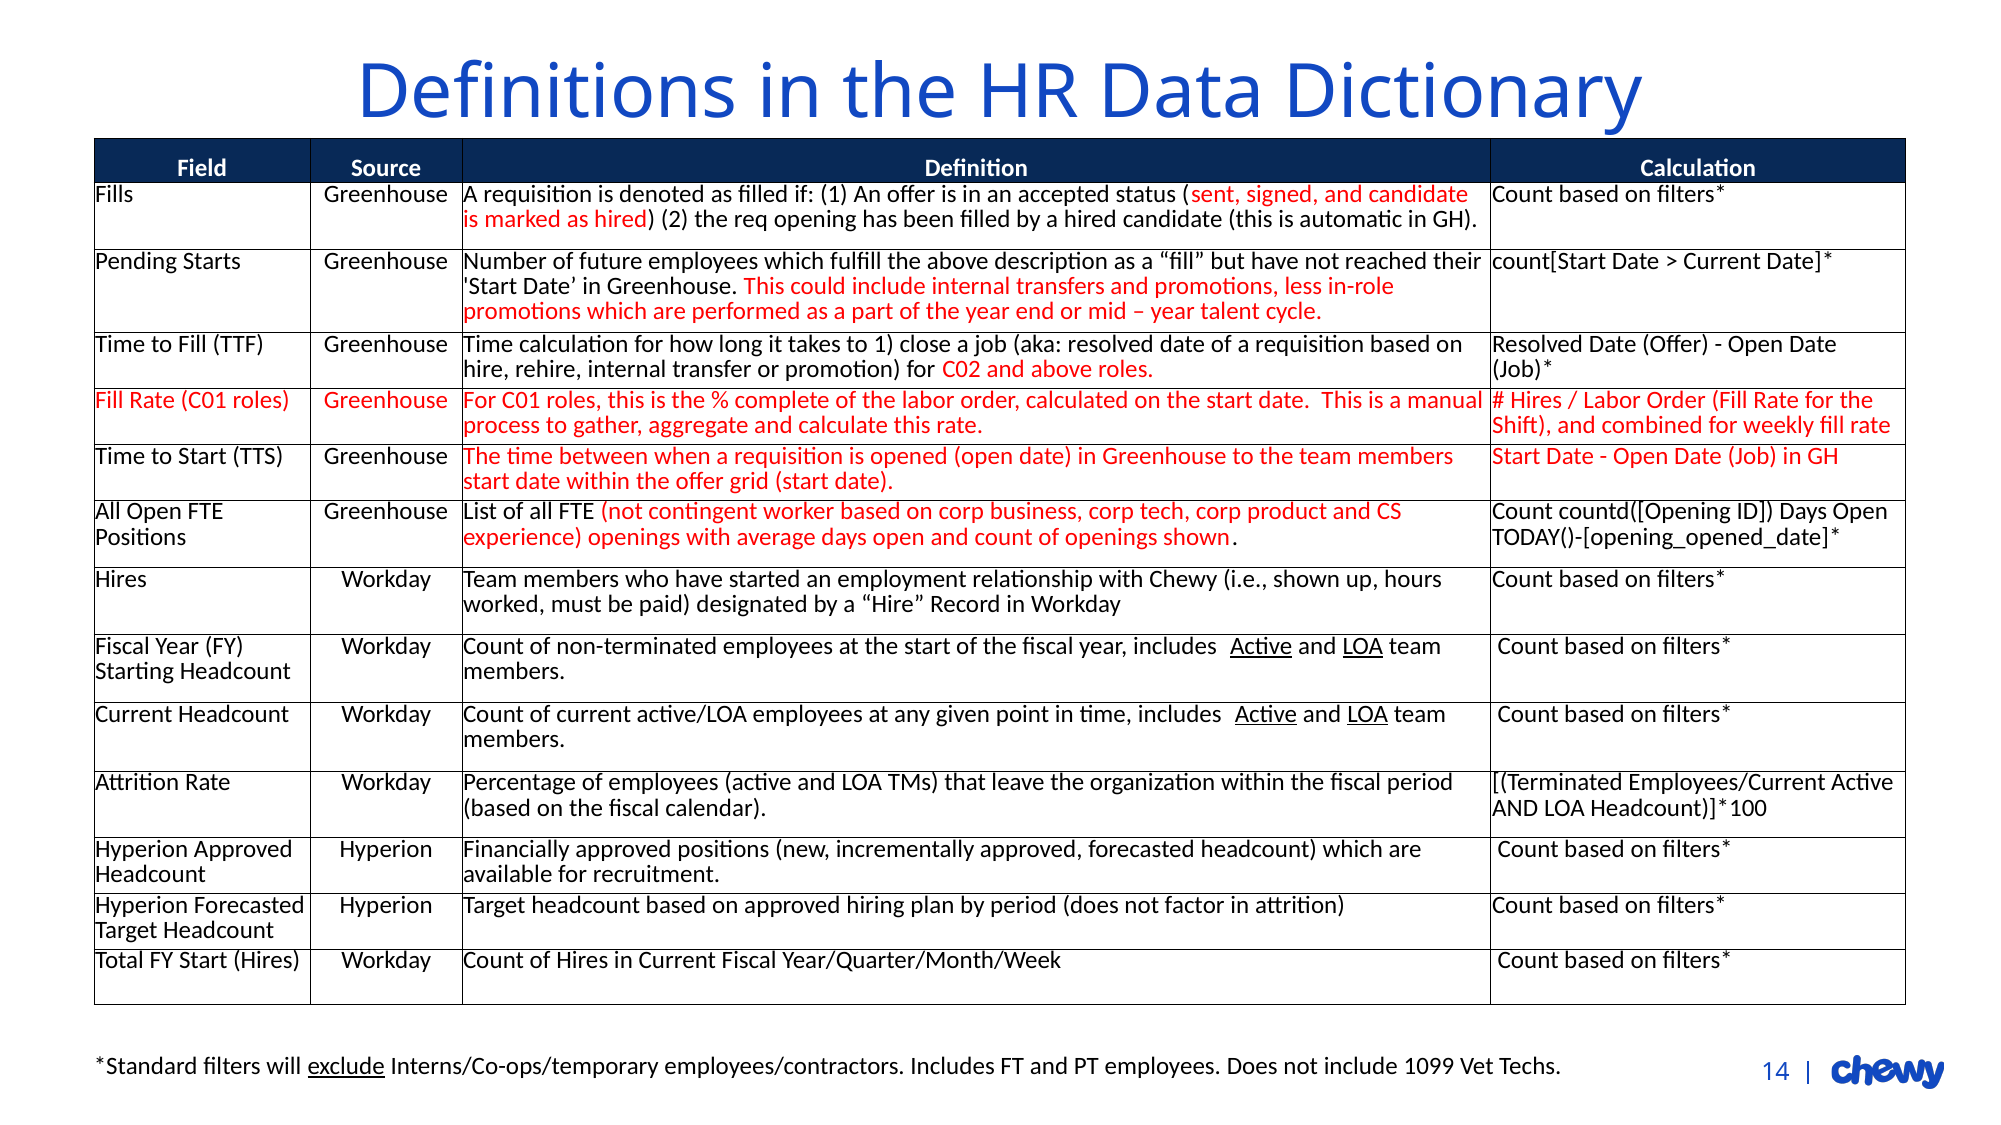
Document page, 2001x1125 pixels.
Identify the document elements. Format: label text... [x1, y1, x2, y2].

table_cell All Open FTE Positions [95, 501, 310, 567]
table_header Calculation [1491, 139, 1905, 182]
table_cell Greenhouse [311, 501, 462, 567]
table_cell Workday [311, 635, 462, 702]
table_header Definition [463, 139, 1490, 182]
table_cell count[Start Date > Current Date]* [1491, 250, 1905, 332]
table_cell Current Headcount [95, 703, 310, 771]
table_cell Total FY Start (Hires) [95, 950, 310, 1004]
table_cell A requisition is denoted as filled if: (1) An offer is in an accepted status (sent, signed, and candidate is marked as hired) (2) the req opening has been filled by a hired candidate (this is automatic in GH). [463, 183, 1490, 249]
table_cell Count based on filters* [1491, 703, 1905, 771]
table_cell Hyperion [311, 838, 462, 893]
table_cell Workday [311, 772, 462, 837]
table_cell Greenhouse [311, 445, 462, 500]
table_cell Attrition Rate [95, 772, 310, 837]
table_cell Hyperion [311, 894, 462, 949]
table_cell Count based on filters* [1491, 183, 1905, 249]
table_cell Workday [311, 703, 462, 771]
table_cell Number of future employees which fulfill the above description as a “fill” but have not reached their 'Start Date’ in Greenhouse. This could include internal transfers and promotions, less in-role promotions which are performed as a part of the year end or mid – year talent cycle. [463, 250, 1490, 332]
table_cell Hyperion Forecasted Target Headcount [95, 894, 310, 949]
table_cell Greenhouse [311, 333, 462, 388]
table_cell List of all FTE (not contingent worker based on corp business, corp tech, corp product and CS experience) openings with average days open and count of openings shown. [463, 501, 1490, 567]
table_cell Count based on filters* [1491, 838, 1905, 893]
table_cell # Hires / Labor Order (Fill Rate for the Shift), and combined for weekly fill rate [1491, 389, 1905, 444]
table_cell Fill Rate (C01 roles) [95, 389, 310, 444]
table_cell [(Terminated Employees/Current Active AND LOA Headcount)]*100 [1491, 772, 1905, 837]
table_cell Greenhouse [311, 183, 462, 249]
table_cell Time calculation for how long it takes to 1) close a job (aka: resolved date of a requisition based on hire, rehire, internal transfer or promotion) for C02 and above roles. [463, 333, 1490, 388]
text_box *Standard filters will exclude Interns/Co-ops/temporary employees/contractors. Includes FT and PT employees. Does not include 1099 Vet Techs. [79, 1042, 1614, 1087]
table_cell Count of current active/LOA employees at any given point in time, includes Active and LOA team members. [463, 703, 1490, 771]
table_cell Workday [311, 950, 462, 1004]
table_cell Count based on filters* [1491, 950, 1905, 1004]
table_cell Time to Start (TTS) [95, 445, 310, 500]
table_cell Financially approved positions (new, incrementally approved, forecasted headcount) which are available for recruitment. [463, 838, 1490, 893]
table_cell Count based on filters* [1491, 894, 1905, 949]
table_header Source [311, 139, 462, 182]
table_cell Count based on filters* [1491, 568, 1905, 634]
table_cell Count countd([Opening ID]) Days Open TODAY()-[opening_opened_date]* [1491, 501, 1905, 567]
table_cell Start Date - Open Date (Job) in GH [1491, 445, 1905, 500]
table_cell Pending Starts [95, 250, 310, 332]
table_cell Greenhouse [311, 389, 462, 444]
table_cell For C01 roles, this is the % complete of the labor order, calculated on the start date. This is a manual process to gather, aggregate and calculate this rate. [463, 389, 1490, 444]
table_cell Workday [311, 568, 462, 634]
table_cell Hires [95, 568, 310, 634]
table_cell Count based on filters* [1491, 635, 1905, 702]
table_cell Resolved Date (Offer) - Open Date (Job)* [1491, 333, 1905, 388]
title Definitions in the HR Data Dictionary [46, 48, 1954, 139]
table_cell Time to Fill (TTF) [95, 333, 310, 388]
table_cell Count of Hires in Current Fiscal Year/Quarter/Month/Week [463, 950, 1490, 1004]
table_cell Greenhouse [311, 250, 462, 332]
table_cell Fills [95, 183, 310, 249]
table_cell Team members who have started an employment relationship with Chewy (i.e., shown up, hours worked, must be paid) designated by a “Hire” Record in Workday [463, 568, 1490, 634]
table_cell Fiscal Year (FY) Starting Headcount [95, 635, 310, 702]
table_cell Target headcount based on approved hiring plan by period (does not factor in attrition) [463, 894, 1490, 949]
table_cell Count of non-terminated employees at the start of the fiscal year, includes Active and LOA team members. [463, 635, 1490, 702]
table_cell Hyperion Approved Headcount [95, 838, 310, 893]
table_header Field [95, 139, 310, 182]
table_cell The time between when a requisition is opened (open date) in Greenhouse to the team members start date within the offer grid (start date). [463, 445, 1490, 500]
table_cell Percentage of employees (active and LOA TMs) that leave the organization within the fiscal period (based on the fiscal calendar). [463, 772, 1490, 837]
